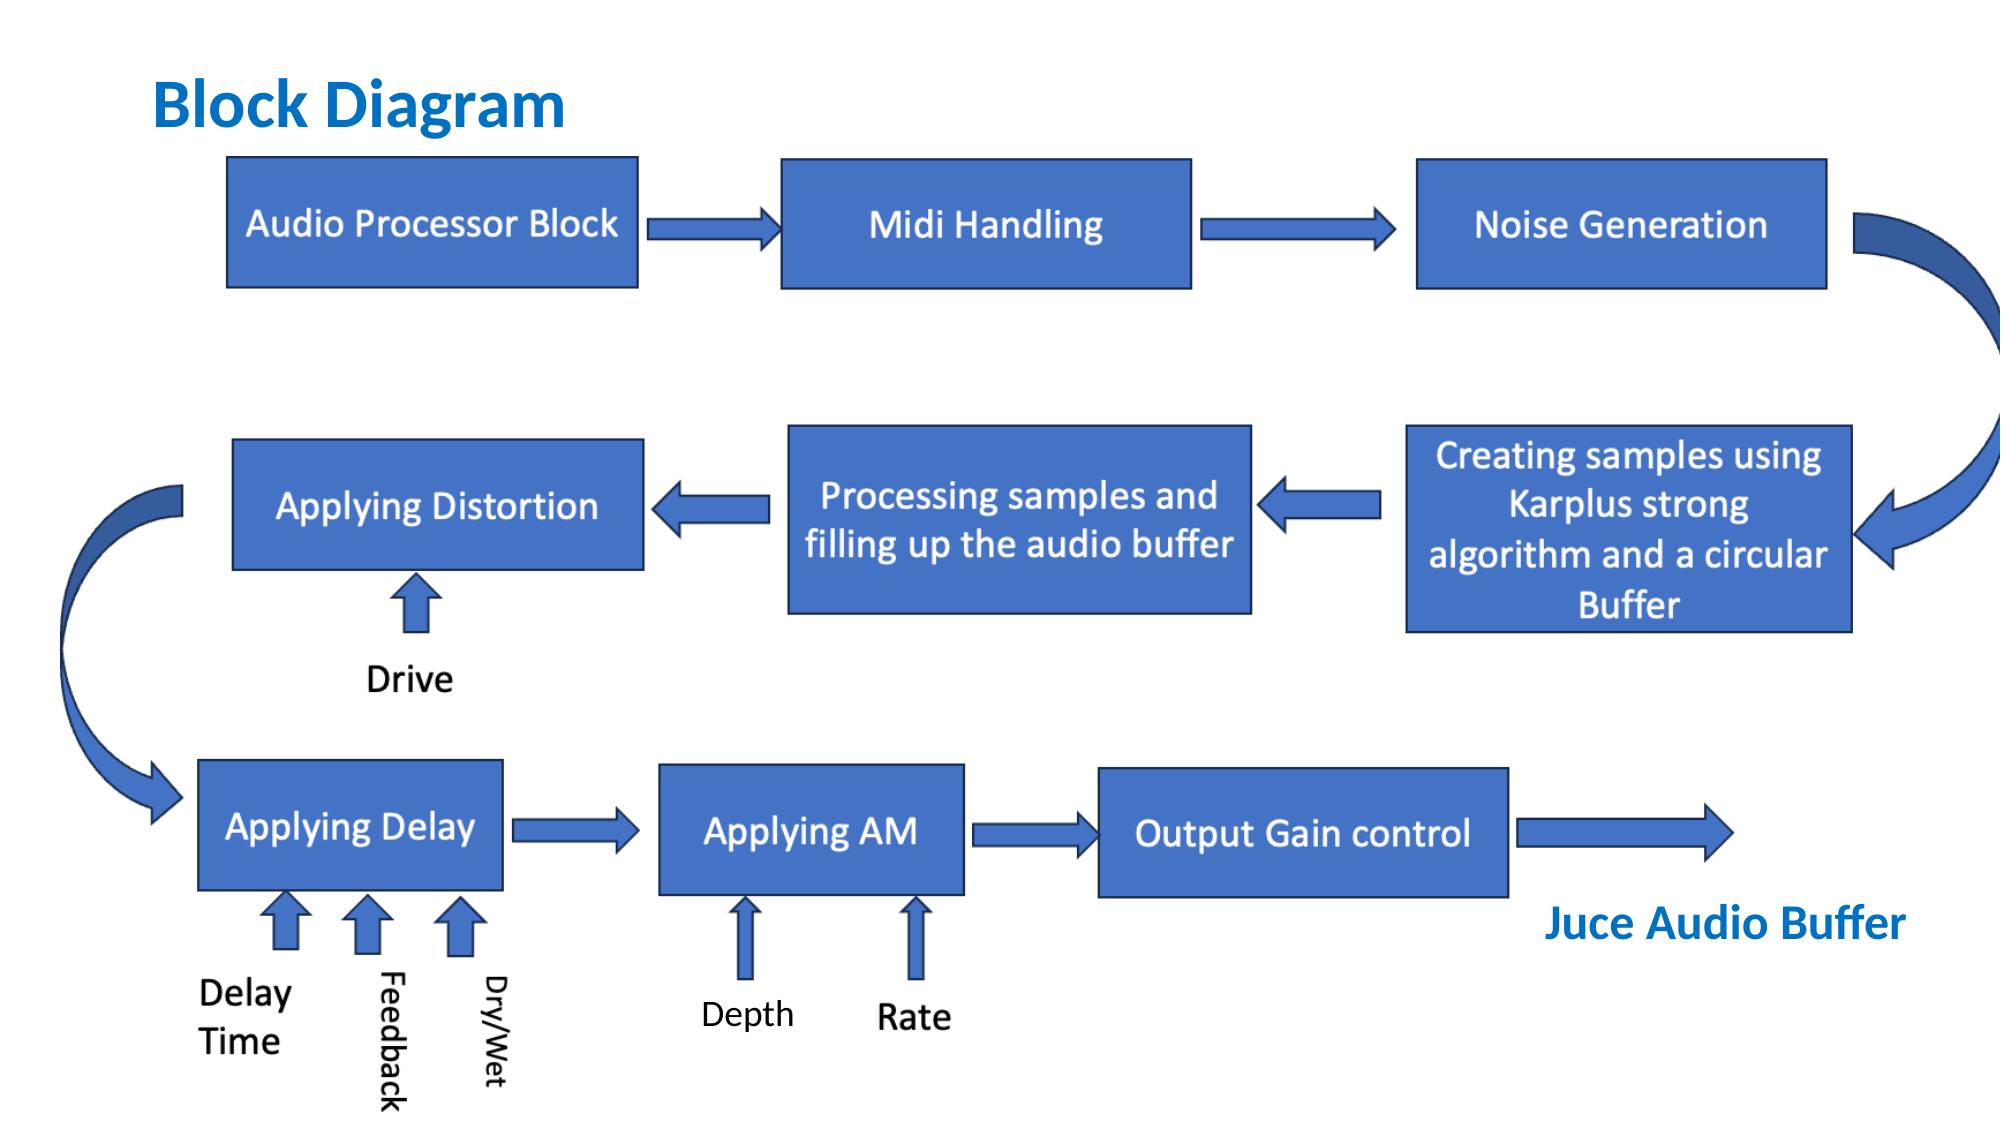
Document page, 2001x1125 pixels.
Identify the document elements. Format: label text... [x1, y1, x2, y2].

title Block Diagram [137, 59, 1733, 151]
picture [60, 156, 2000, 1125]
